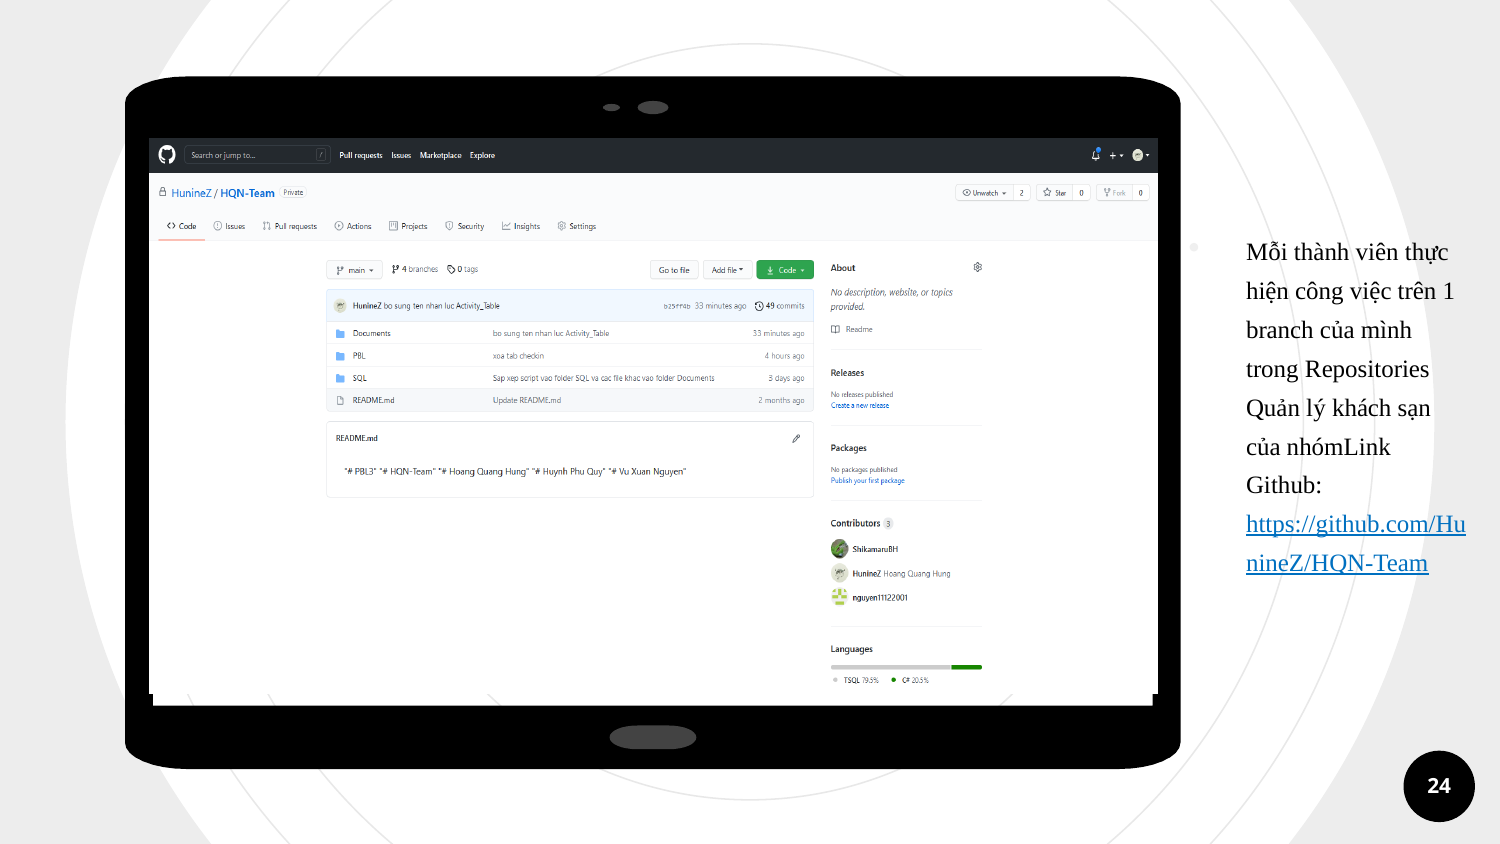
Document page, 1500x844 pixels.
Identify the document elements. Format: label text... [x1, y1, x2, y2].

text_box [124, 76, 1181, 770]
slide_number 24 [1403, 751, 1475, 823]
list Mỗi thành viên thực hiện công việc trên 1 branch của mình trong Repositories Quản lý khách sạn của nhómLink Github: https://github.com/HunineZ/HQN-Team [1174, 52, 1486, 751]
picture [148, 138, 1158, 695]
